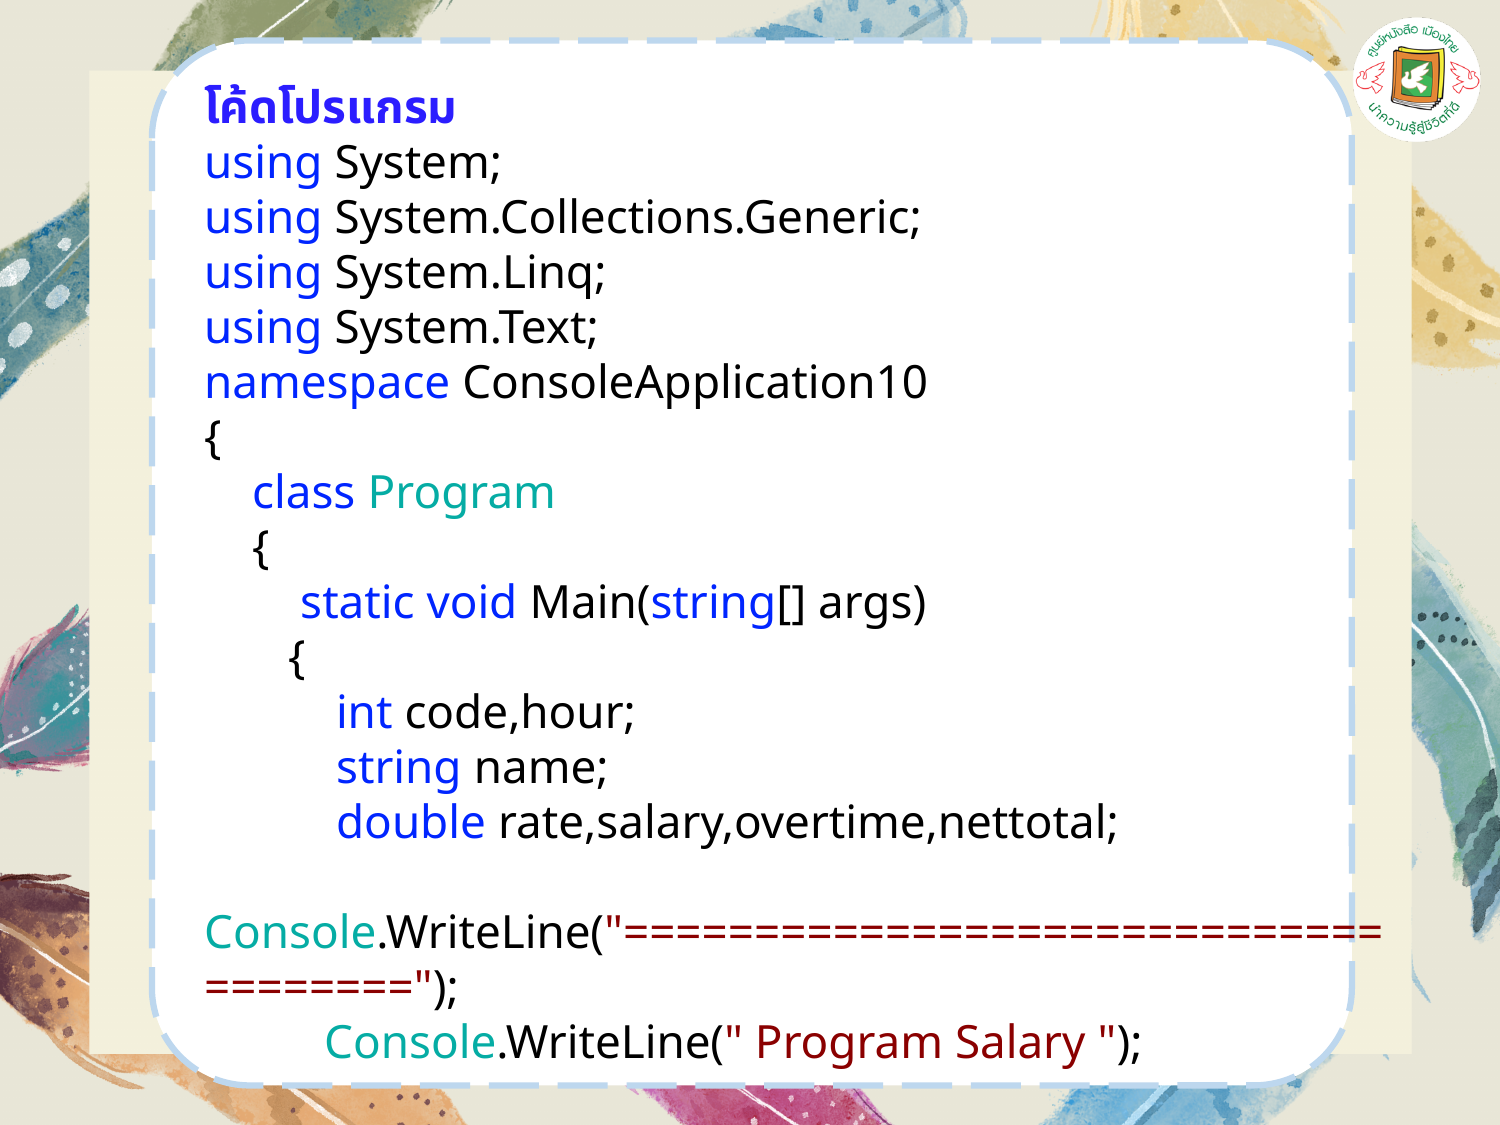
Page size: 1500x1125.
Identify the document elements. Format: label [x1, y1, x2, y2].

text_box [151, 40, 1414, 1086]
picture [0, 0, 1500, 1125]
